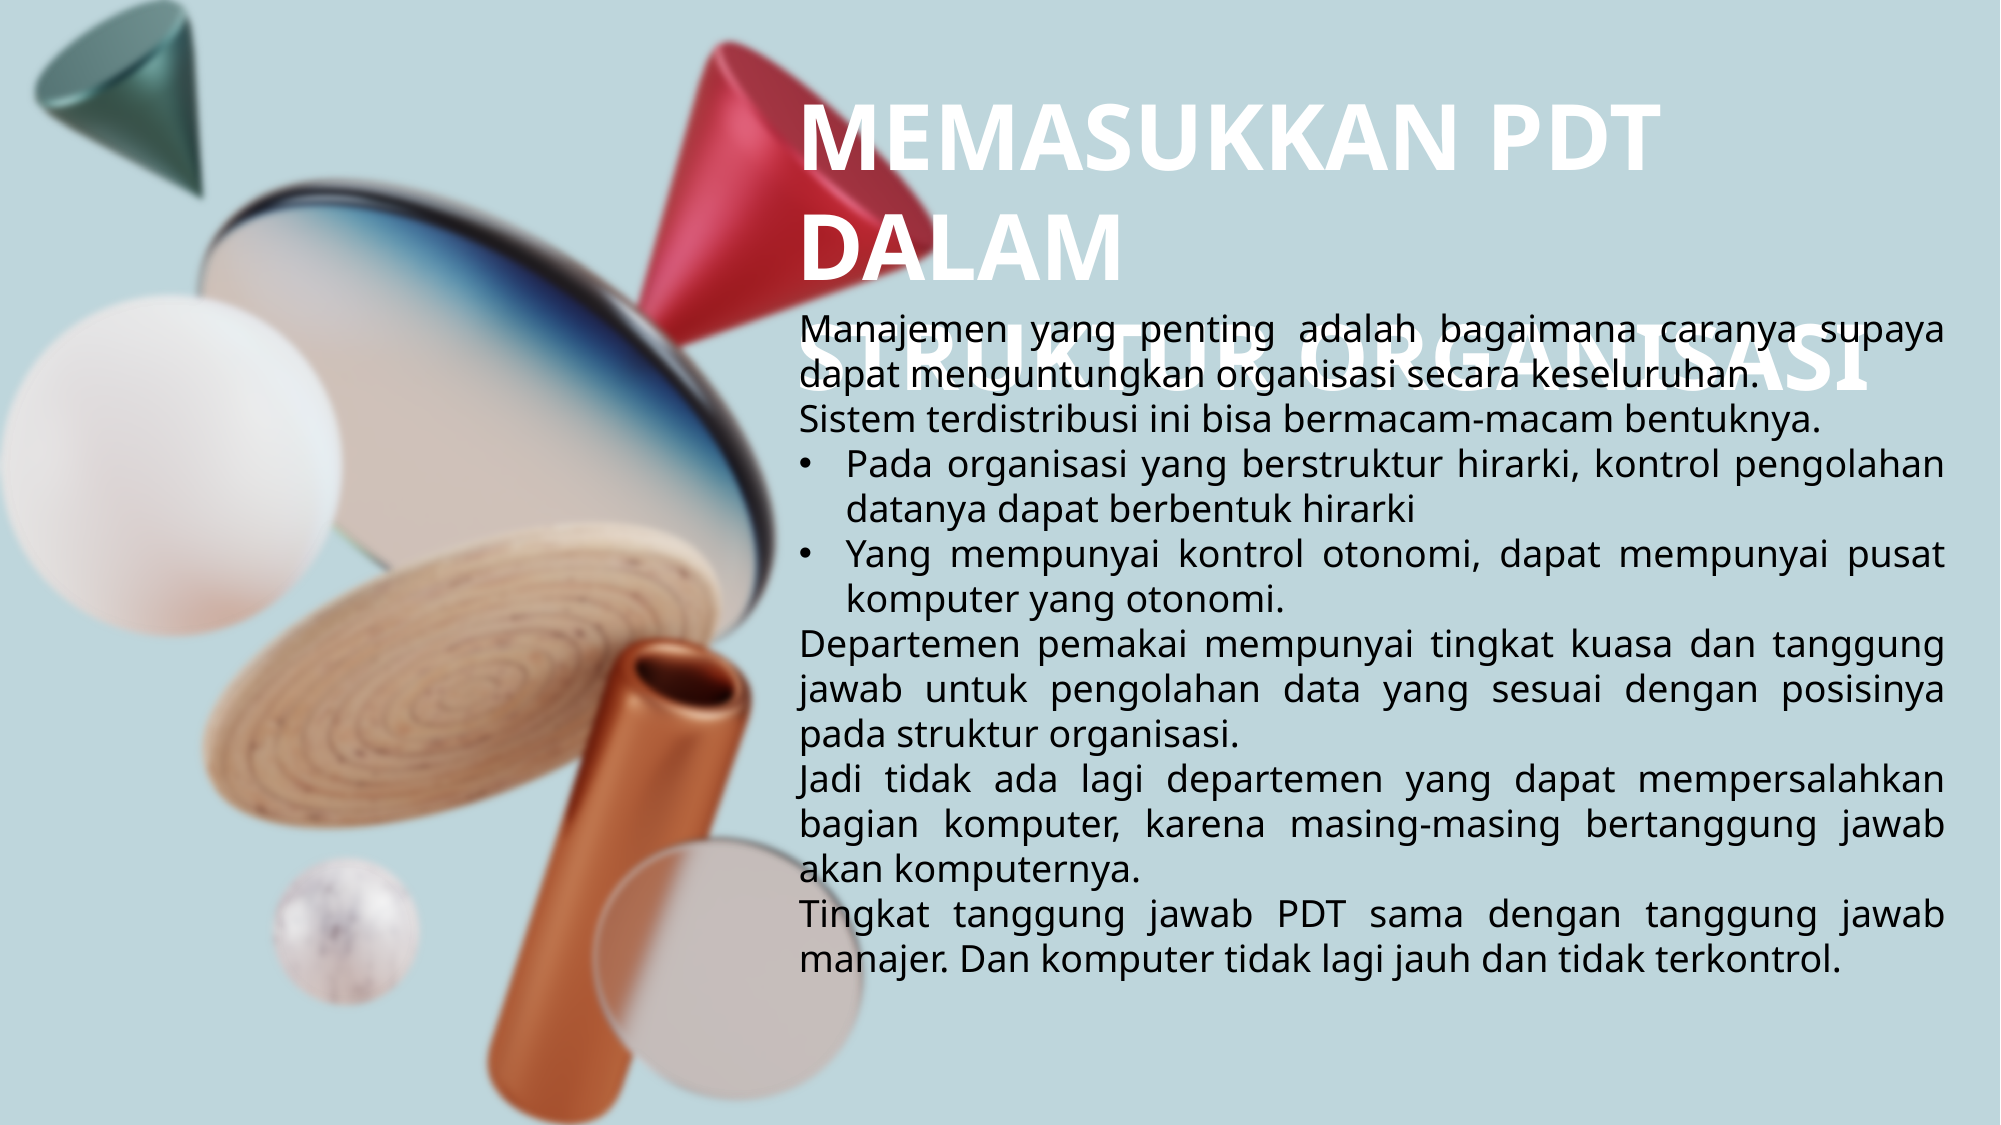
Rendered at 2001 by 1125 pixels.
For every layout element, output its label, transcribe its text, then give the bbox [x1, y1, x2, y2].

text_box MEMASUKKAN PDT DALAM STRUKTUR ORGANISASI [938, 71, 1975, 416]
picture [0, 0, 938, 1125]
text_box Manajemen yang penting adalah bagaimana caranya supaya dapat menguntungkan organisasi secara keseluruhan. Sistem terdistribusi ini bisa bermacam-macam bentuknya. Pada organisasi yang berstruktur hirarki, kontrol pengolahan datanya dapat berbentuk hirarki Yang mempunyai kontrol otonomi, dapat mempunyai pusat komputer yang otonomi. Departemen pemakai mempunyai tingkat kuasa dan tanggung jawab untuk pengolahan data yang sesuai dengan posisinya pada struktur organisasi. Jadi tidak ada lagi departemen yang dapat mempersalahkan bagian komputer, karena masing-masing bertanggung jawab akan komputernya. Tingkat tanggung jawab PDT sama dengan tanggung jawab manajer. Dan komputer tidak lagi jauh dan tidak terkontrol. [938, 297, 1962, 1078]
